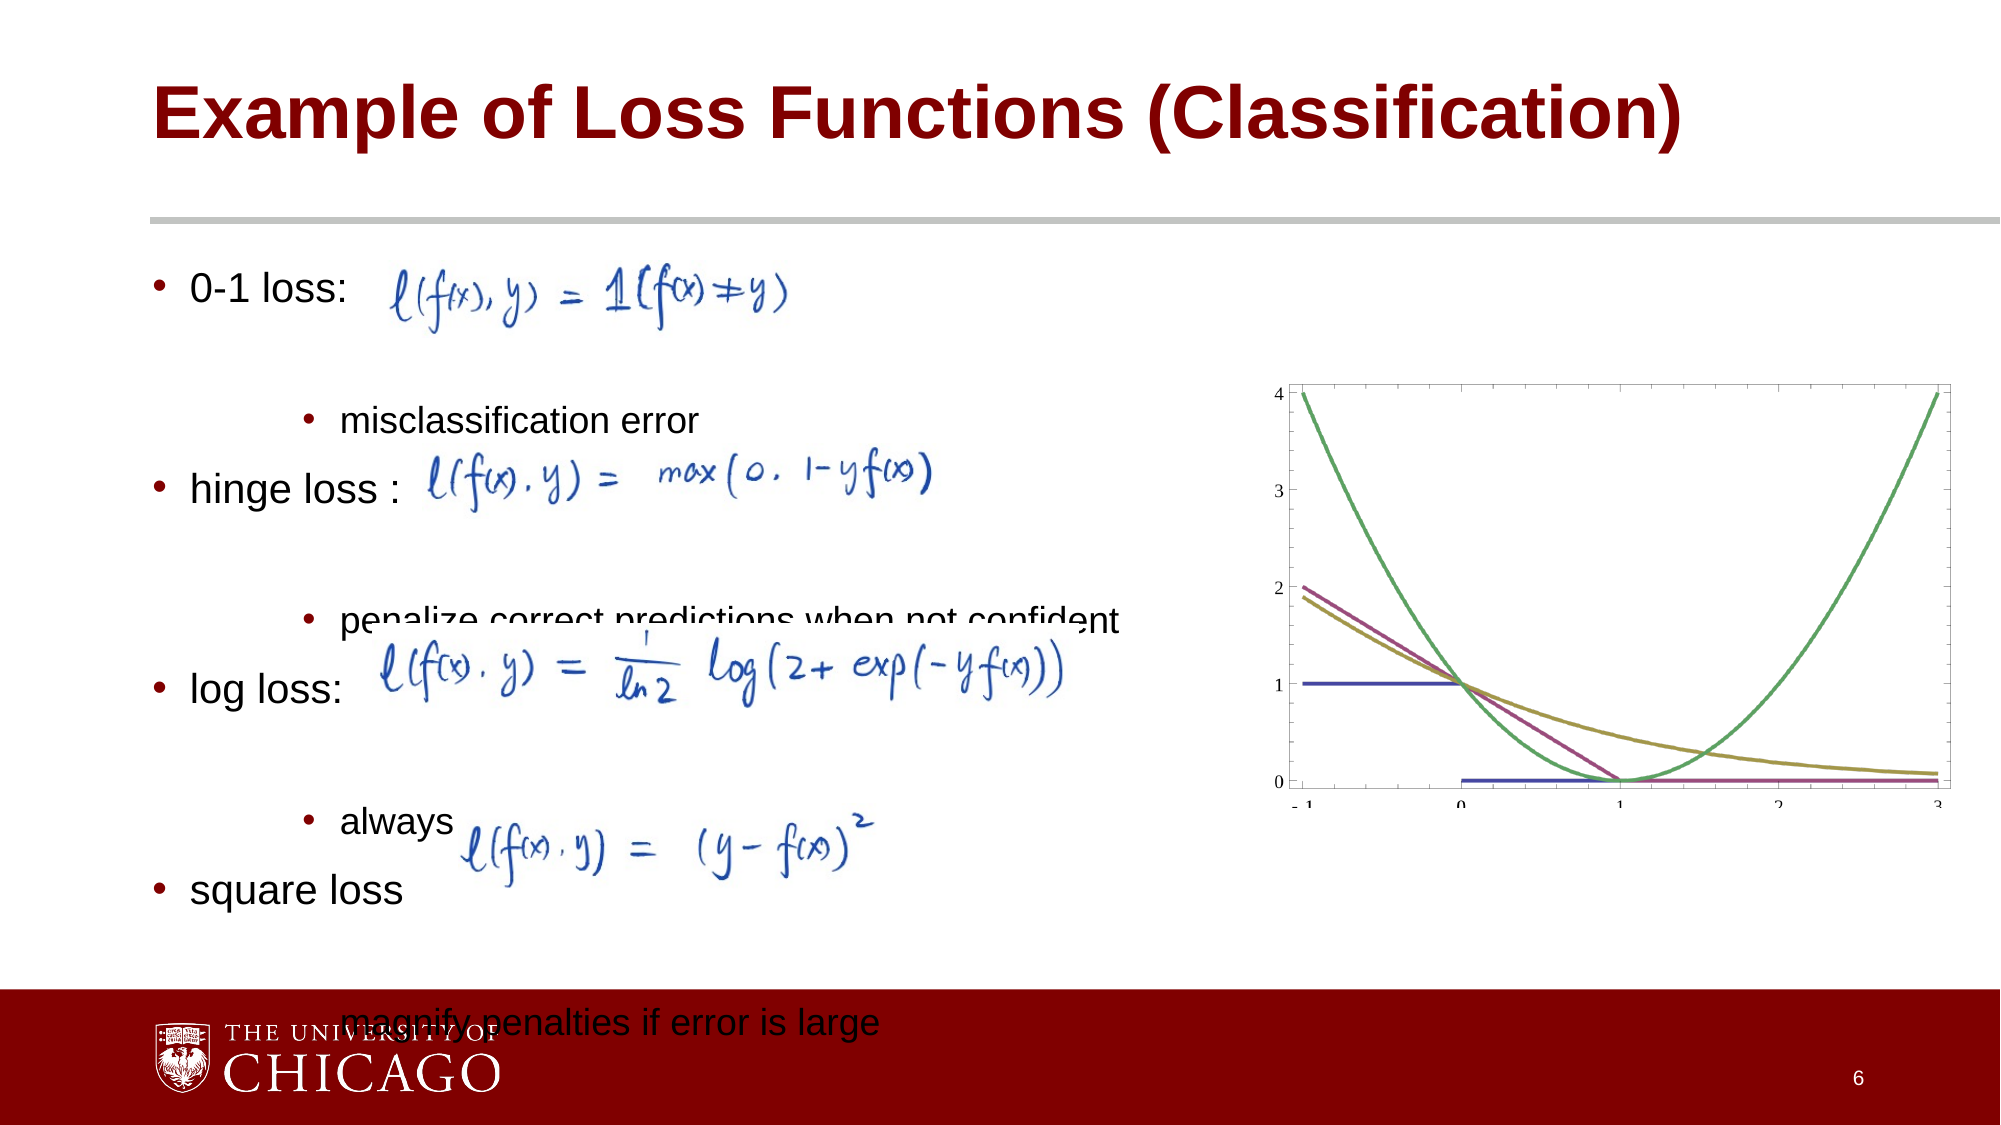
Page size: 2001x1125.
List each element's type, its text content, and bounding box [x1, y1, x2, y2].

slide_number 6 [1412, 1046, 1880, 1107]
picture [422, 443, 953, 519]
title Example of Loss Functions (Classification) [137, 0, 1863, 218]
list 0-1 loss: misclassification error hinge loss : penalize correct predictions when not confident log loss: always wants more “margin” square loss magnify penalties if error is large [137, 253, 1312, 936]
picture [372, 623, 1079, 712]
picture [1273, 381, 1951, 808]
picture [458, 803, 884, 896]
picture [372, 260, 798, 338]
